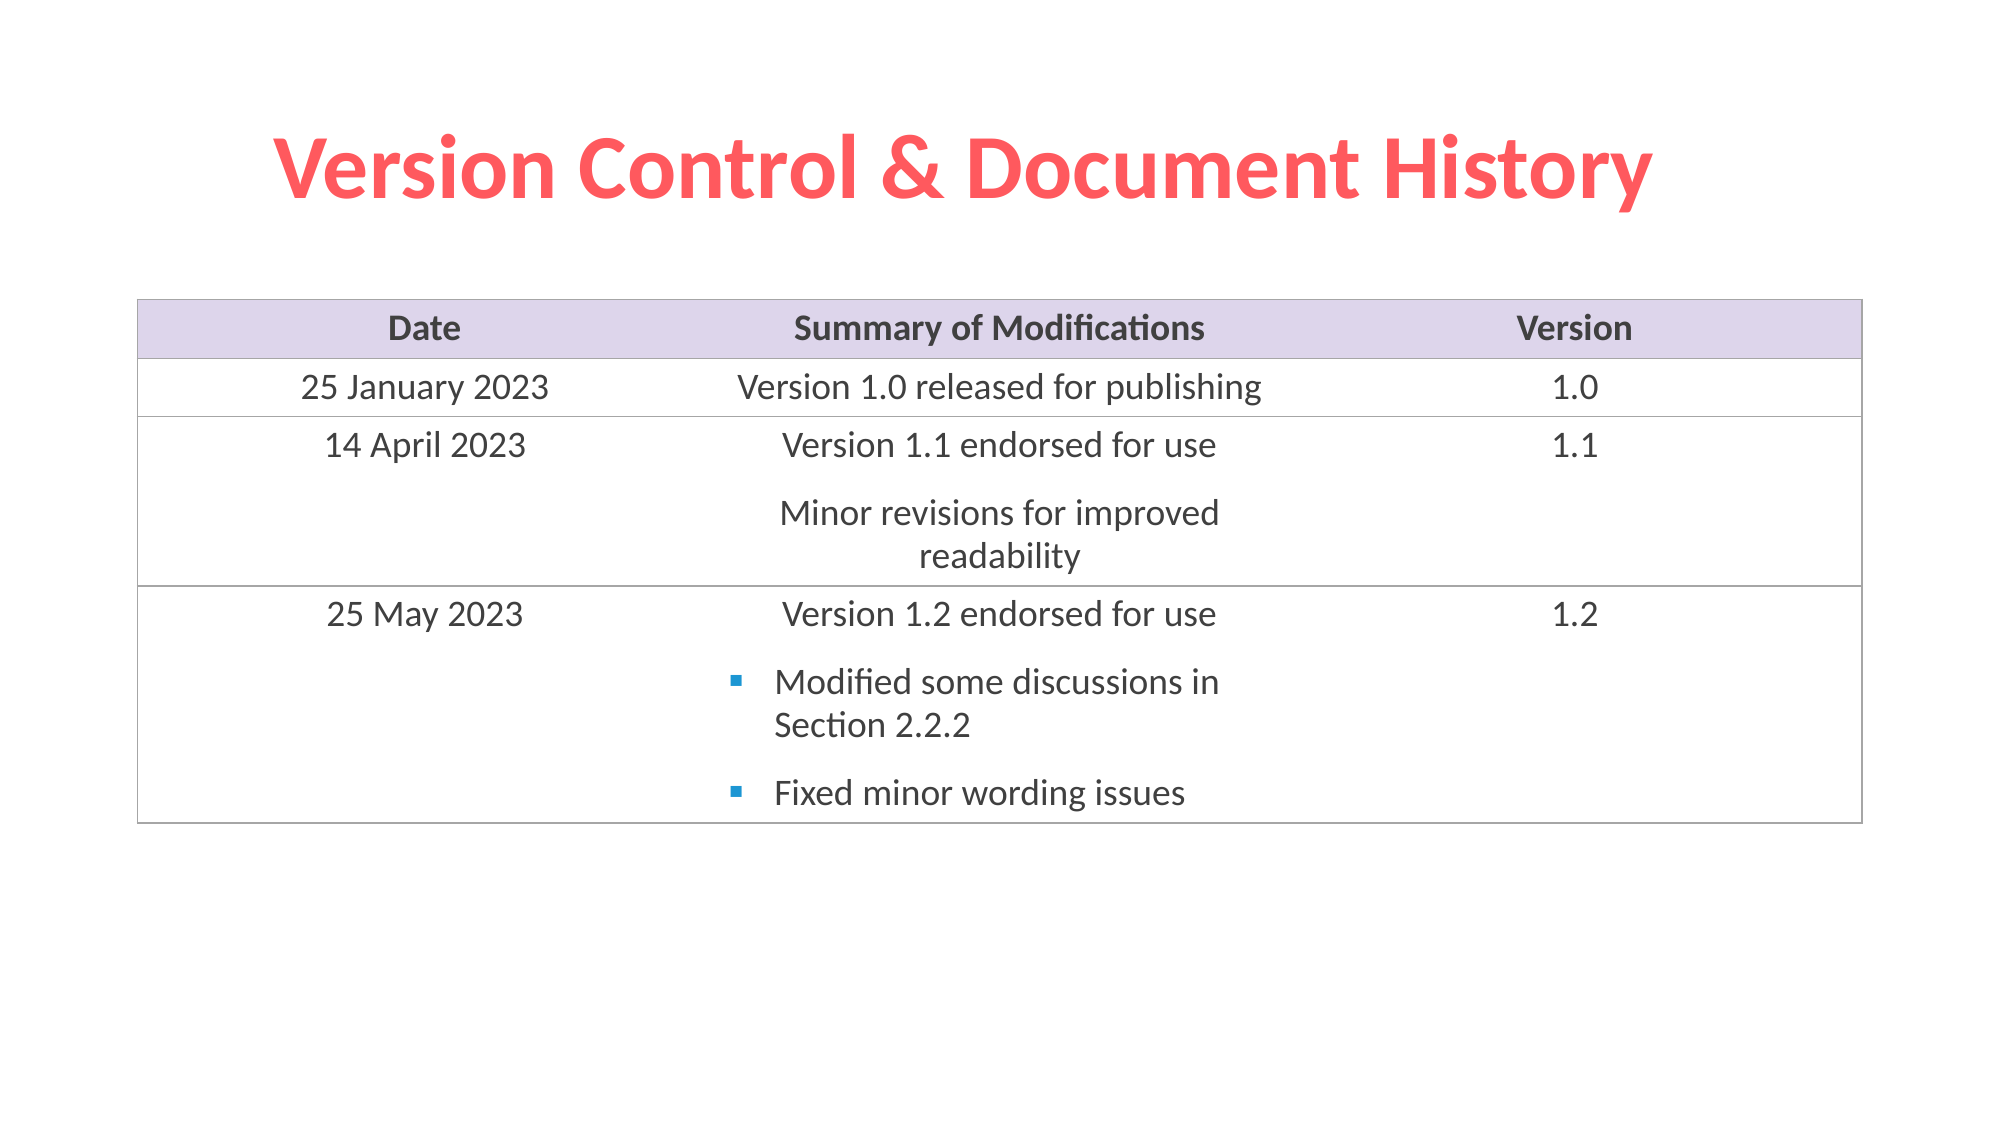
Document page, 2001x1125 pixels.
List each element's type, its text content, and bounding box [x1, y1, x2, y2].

table_header Summary of Modifications [712, 300, 1287, 358]
table_cell 25 May 2023 [138, 587, 712, 633]
table_cell Version 1.1 endorsed for use Minor revisions for improved readability [712, 417, 1287, 585]
table_cell 1.1 [1287, 417, 1861, 585]
table_cell 25 January 2023 [138, 359, 712, 416]
title Version Control & Document History [137, 59, 1793, 278]
table_cell Version 1.2 endorsed for use Modified some discussions in Section 2.2.2 Fixed minor wording issues [712, 587, 1287, 633]
table_cell 14 April 2023 [138, 417, 712, 585]
table_cell 1.0 [1287, 359, 1861, 416]
table_cell Version 1.0 released for publishing [712, 359, 1287, 416]
table_header Date [138, 300, 712, 358]
table_cell 1.2 [1287, 587, 1861, 633]
table_header Version [1287, 300, 1861, 358]
text_box [137, 633, 1863, 1014]
